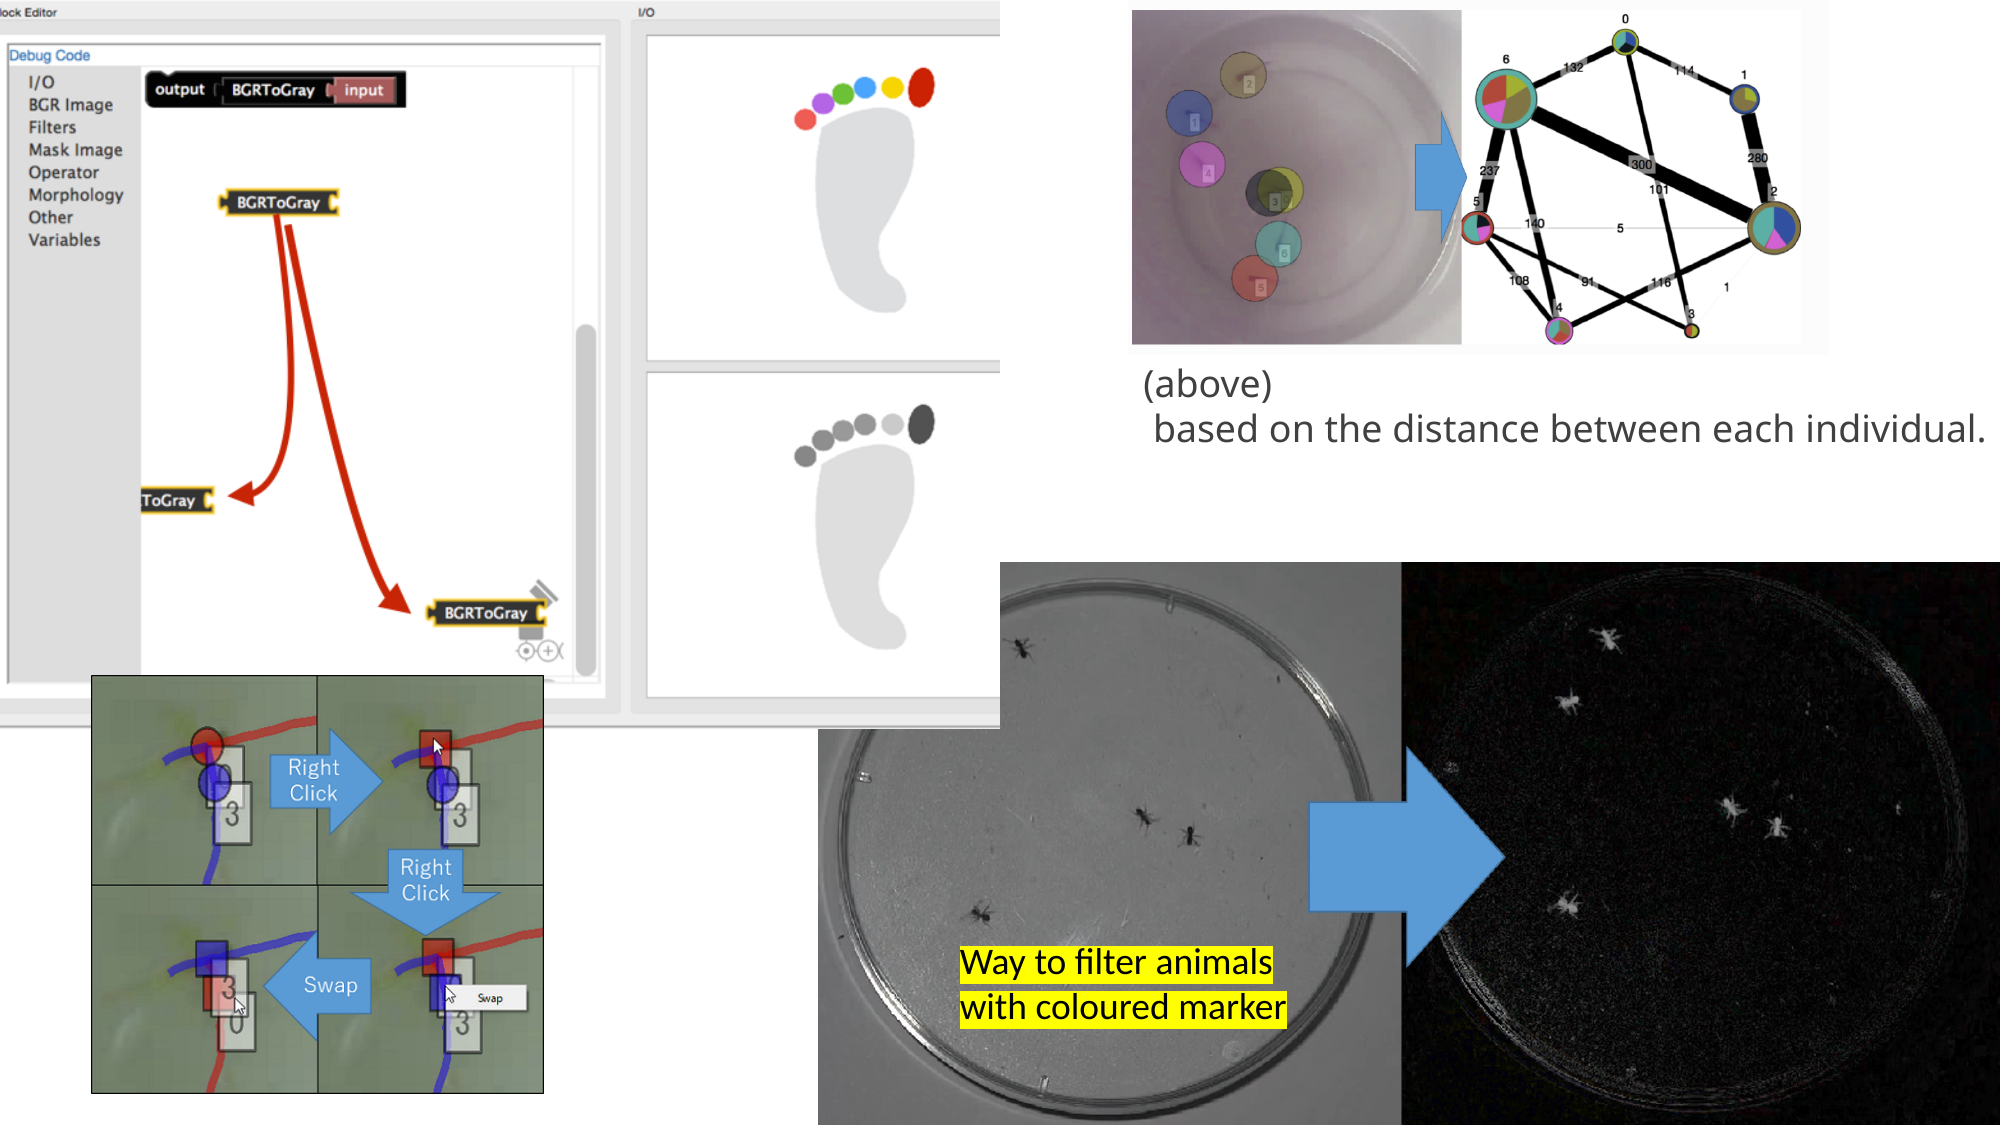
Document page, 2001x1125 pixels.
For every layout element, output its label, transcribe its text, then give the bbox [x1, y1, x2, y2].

picture [1128, 0, 1829, 356]
picture [0, 0, 2000, 1125]
text_box (above) based on the distance between each individual. [1128, 352, 2000, 458]
